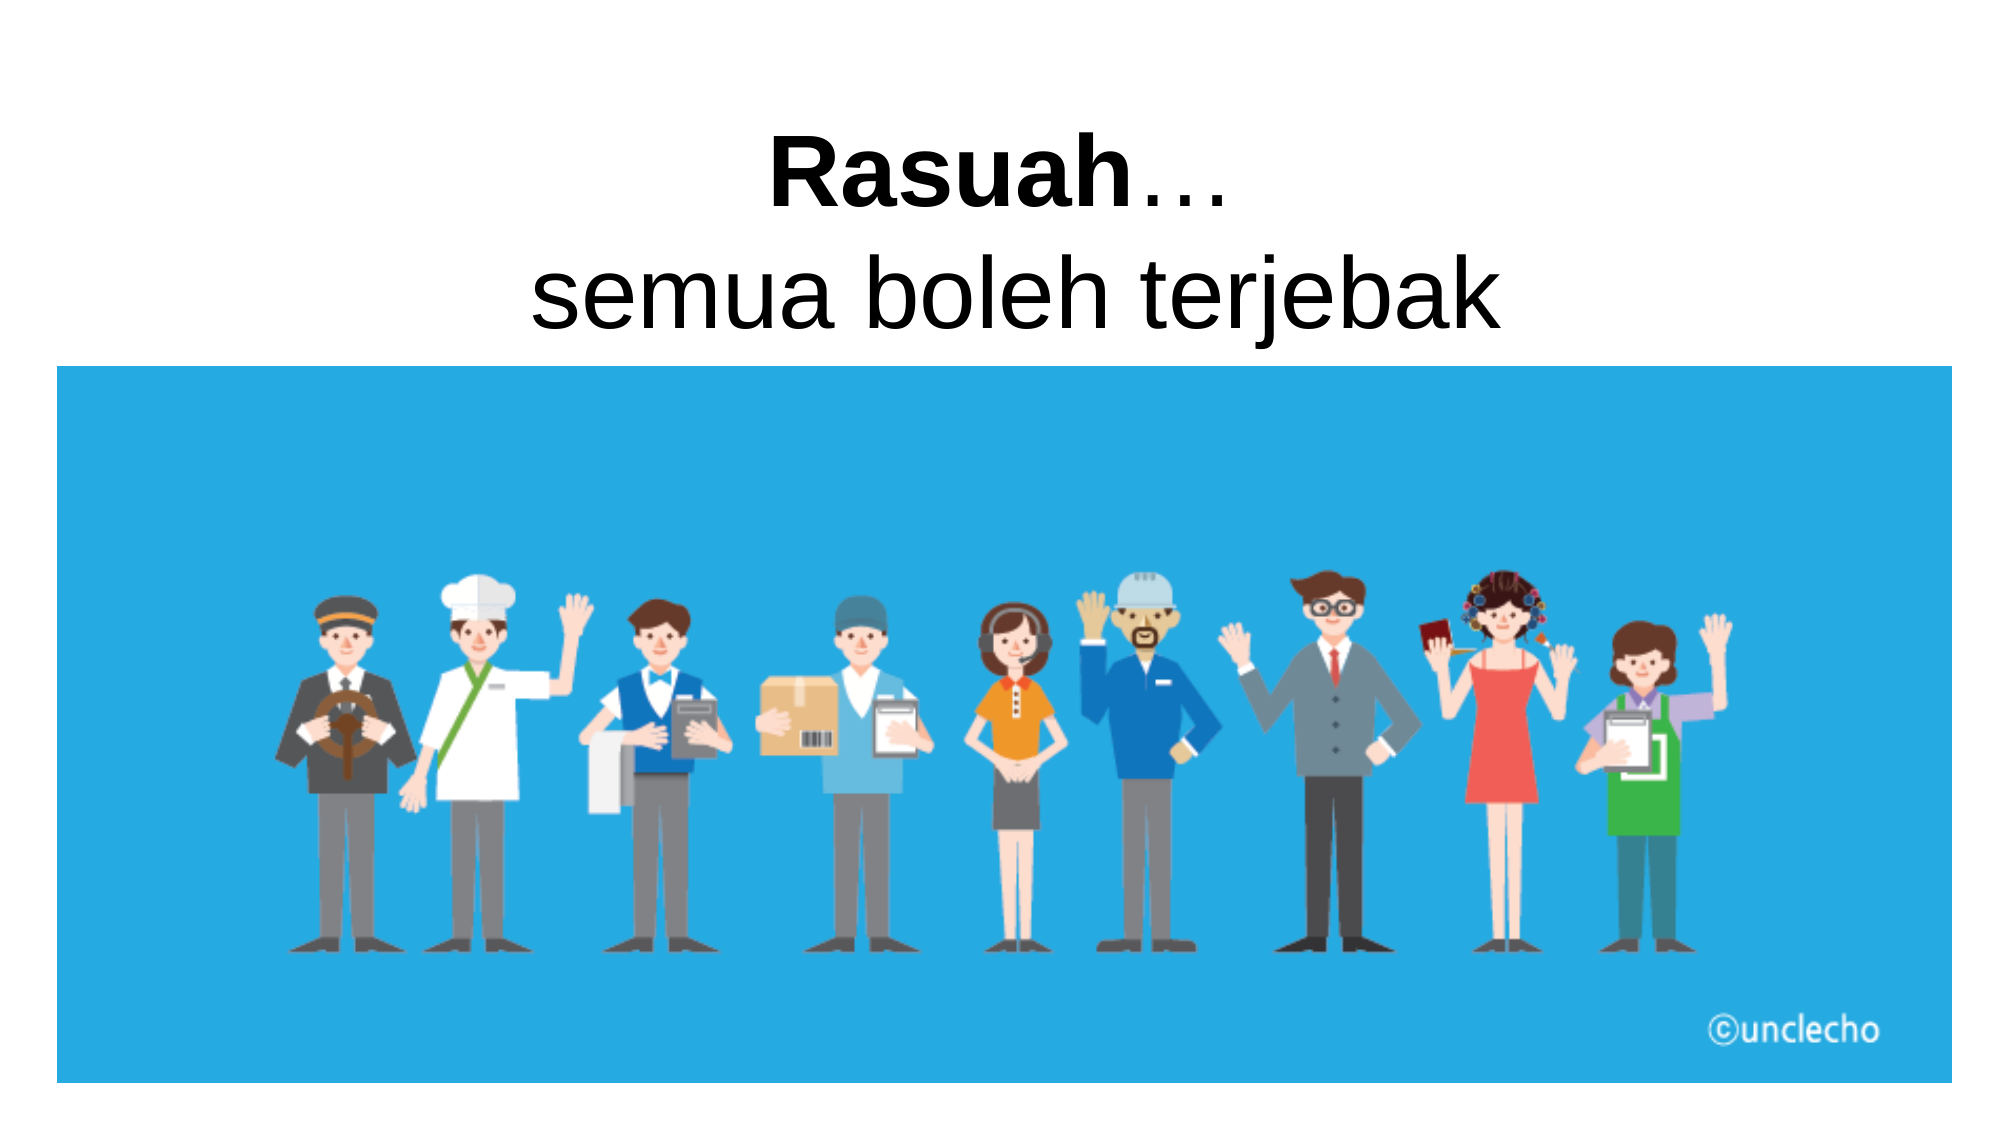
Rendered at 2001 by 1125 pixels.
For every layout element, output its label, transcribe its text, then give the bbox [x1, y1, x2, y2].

text_box Rasuah… semua boleh terjebak [479, 153, 1553, 301]
picture [57, 366, 1952, 1083]
